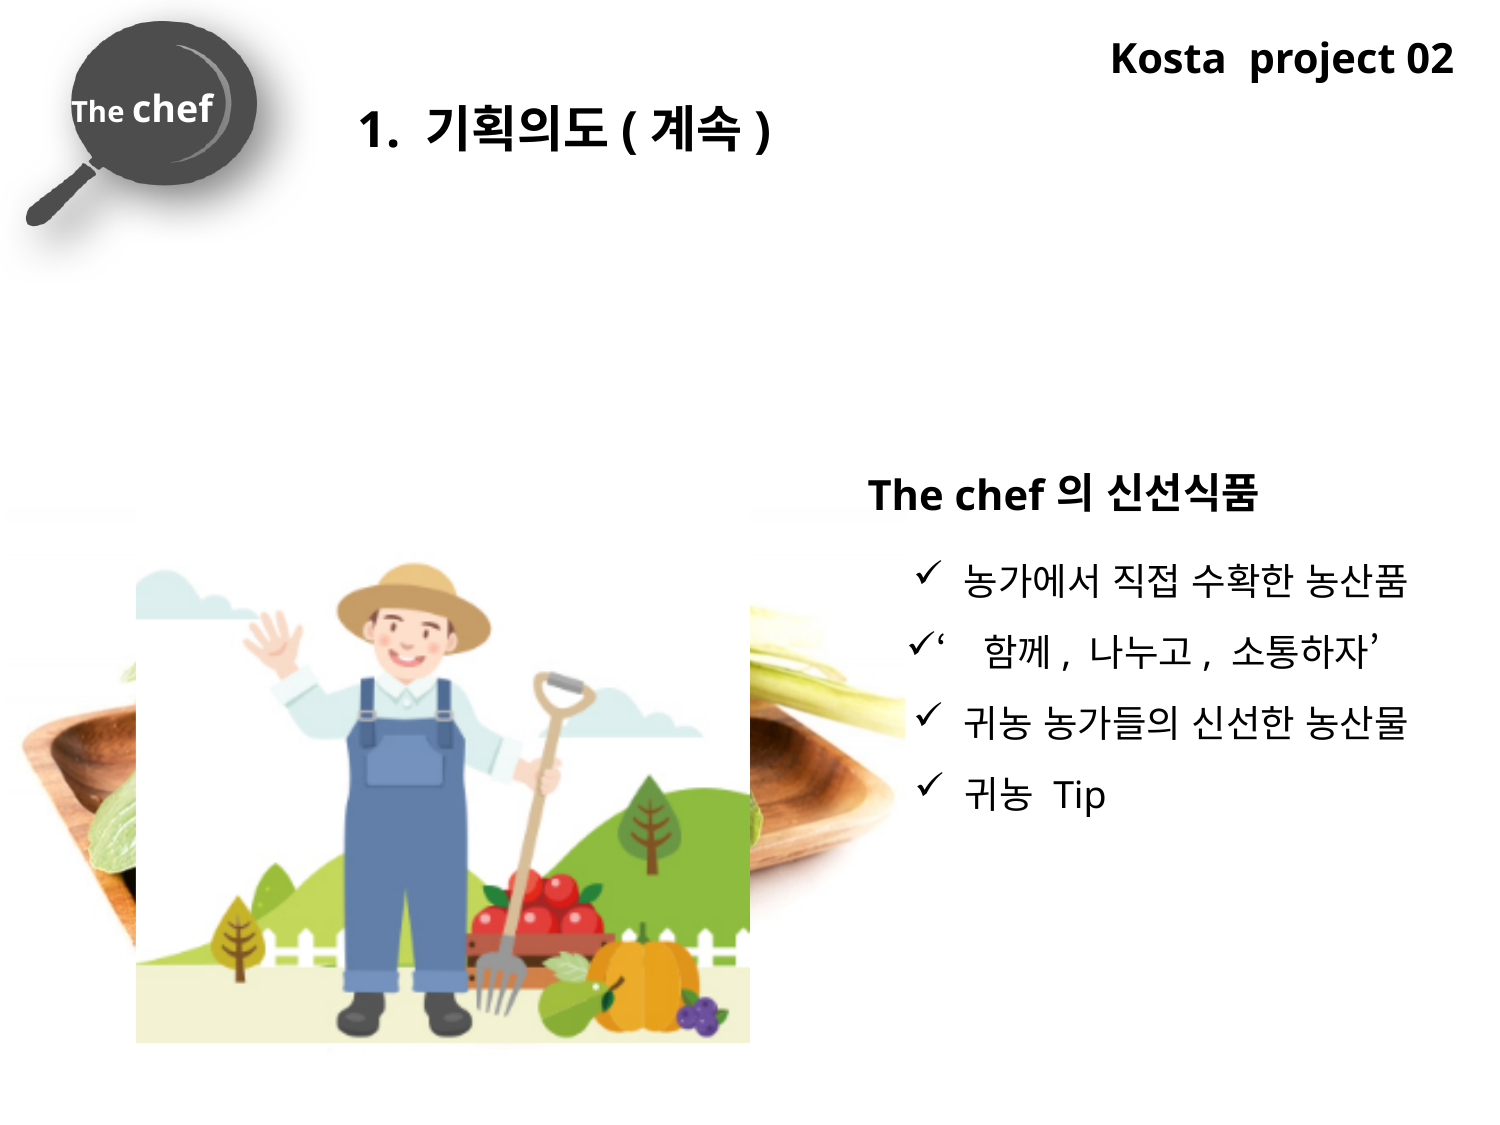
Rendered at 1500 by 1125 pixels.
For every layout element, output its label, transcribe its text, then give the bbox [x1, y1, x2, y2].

picture [0, 467, 940, 1125]
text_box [0, 0, 455, 287]
text_box 1. 기획의도(계속) [459, 89, 800, 165]
text_box Kosta project 02 [1033, 24, 1500, 90]
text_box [24, 302, 1500, 1033]
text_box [858, 459, 1270, 528]
